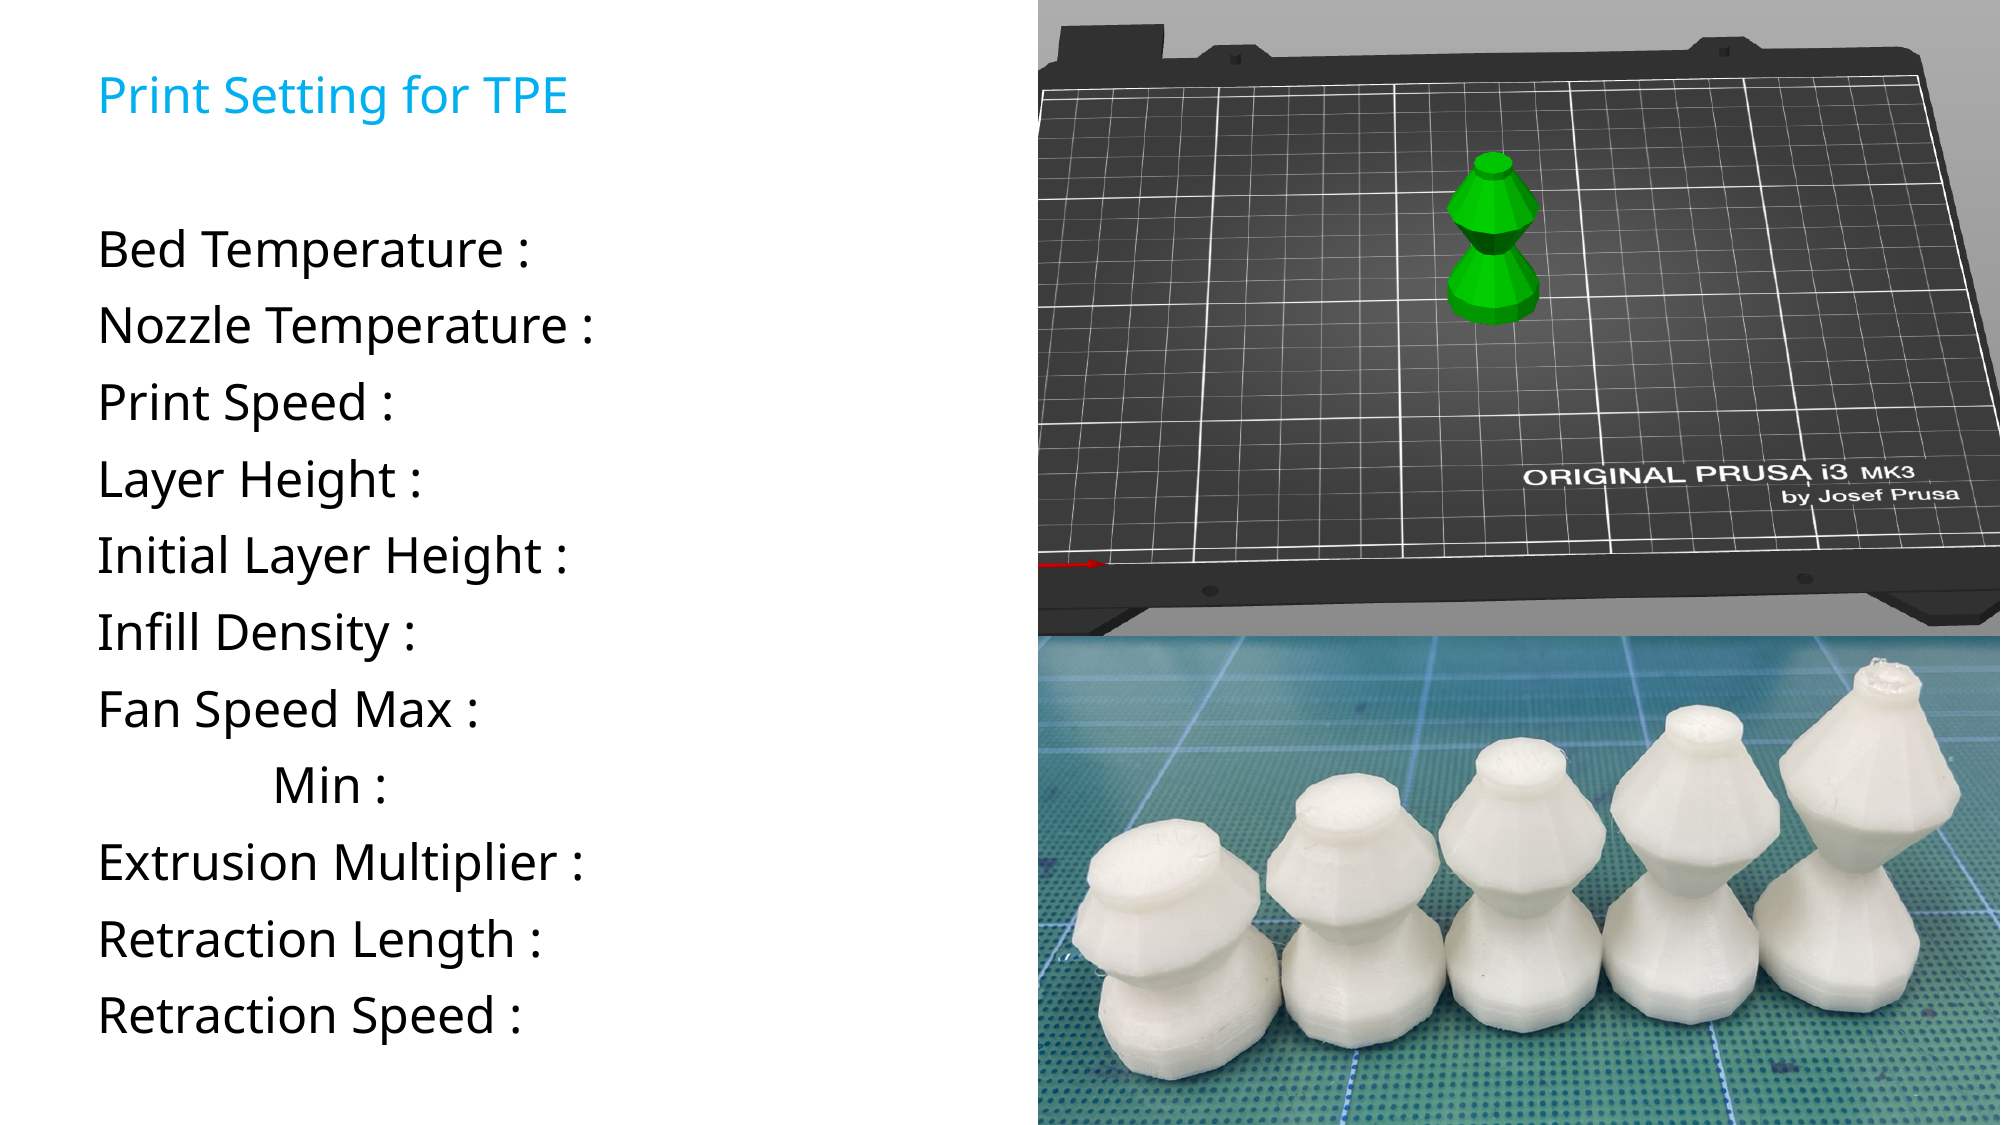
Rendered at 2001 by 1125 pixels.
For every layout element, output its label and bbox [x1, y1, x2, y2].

text_box [1038, 0, 2000, 1125]
